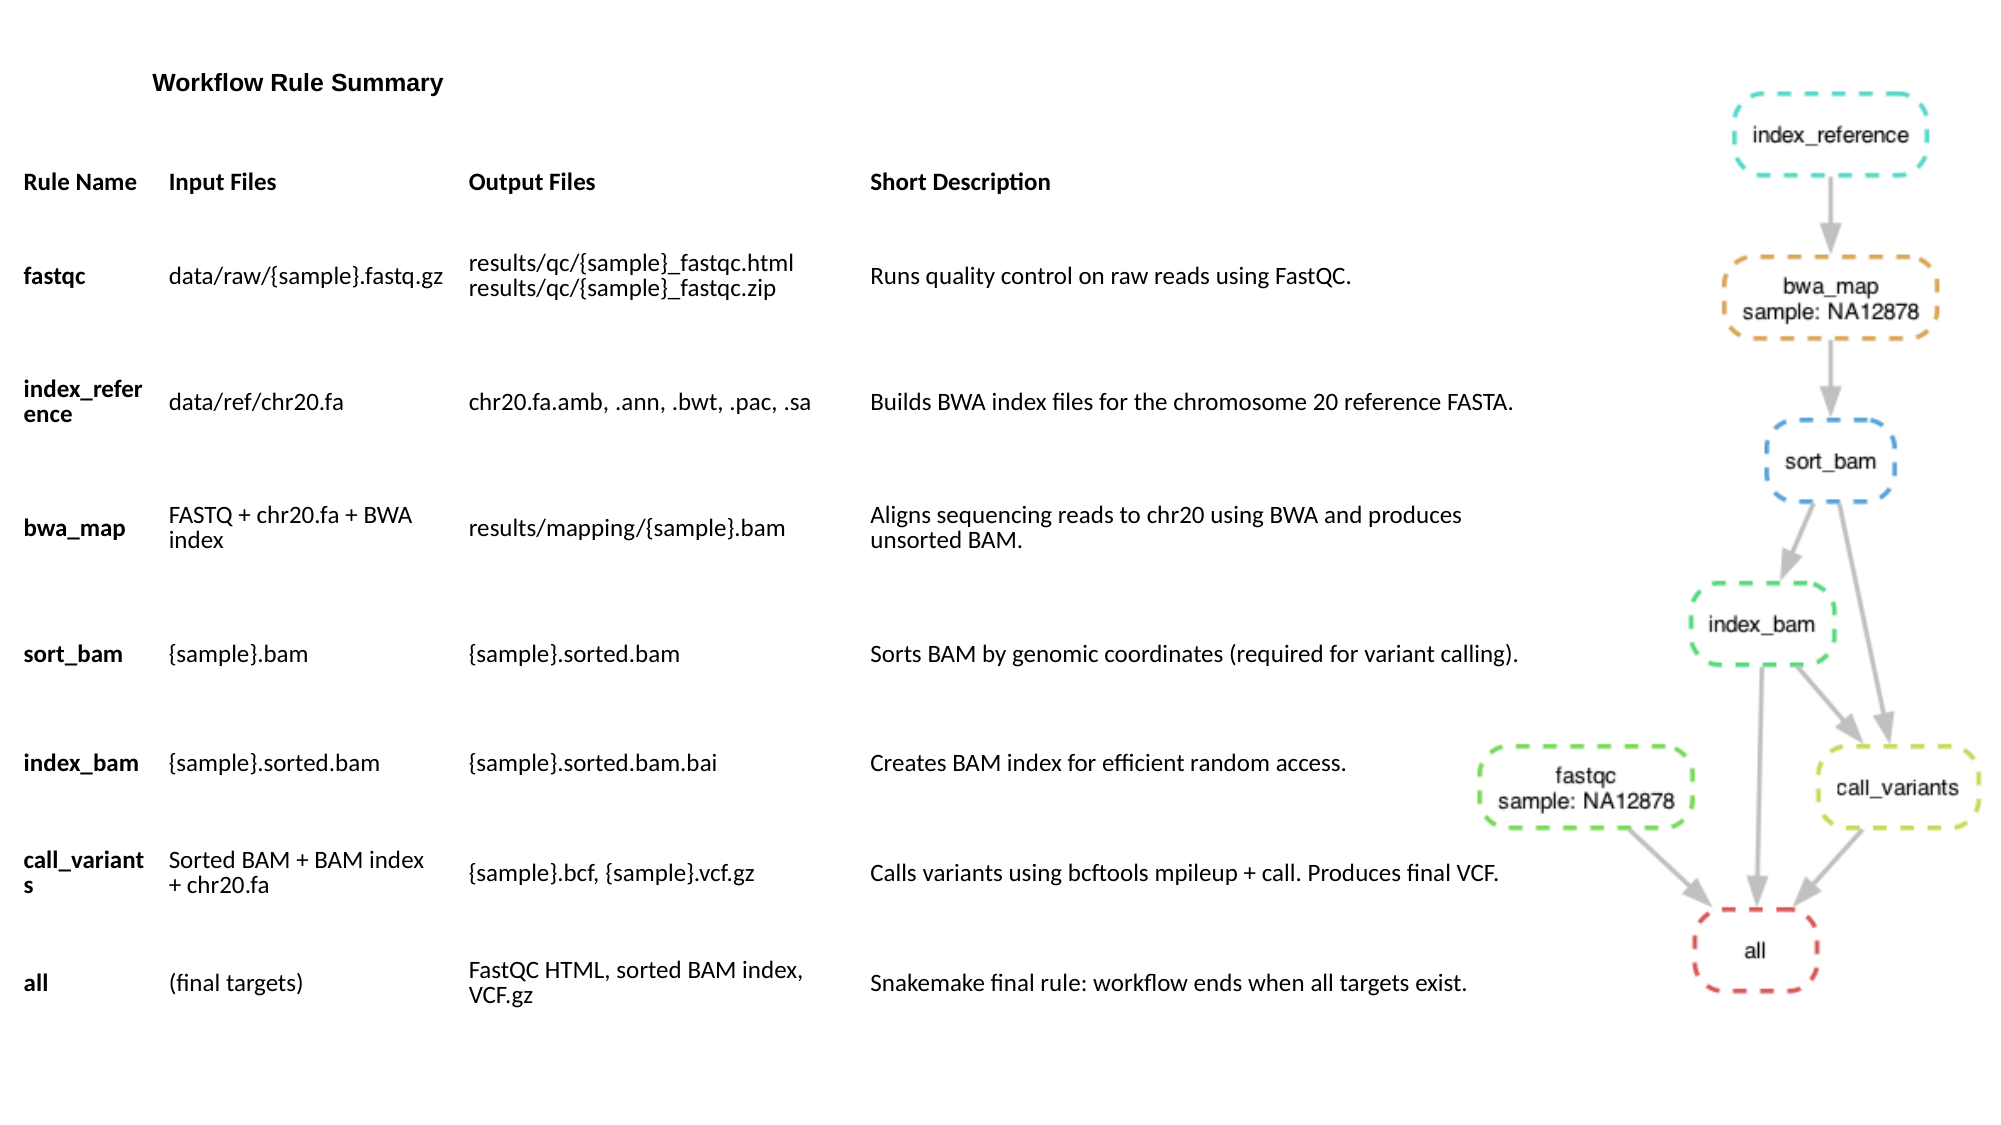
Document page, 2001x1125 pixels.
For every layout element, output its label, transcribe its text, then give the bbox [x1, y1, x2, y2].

table_cell index_reference [14, 349, 159, 459]
table_cell FASTQ + chr20.fa + BWA index [159, 459, 459, 601]
table_cell FastQC HTML, sorted BAM index, VCF.gz [459, 930, 861, 1039]
table_cell {sample}.sorted.bam.bai [459, 711, 861, 820]
title Workflow Rule Summary [137, 35, 1823, 135]
table_header Short Description [861, 162, 1470, 207]
table_cell Runs quality control on raw reads using FastQC. [861, 207, 1470, 349]
table_cell results/qc/{sample}_fastqc.html results/qc/{sample}_fastqc.zip [459, 207, 861, 349]
table_cell Creates BAM index for efficient random access. [861, 711, 1470, 820]
table_cell index_bam [14, 711, 159, 820]
table_header Output Files [459, 162, 861, 207]
table_cell (final targets) [159, 930, 459, 1039]
table_cell Sorted BAM + BAM index + chr20.fa [159, 820, 459, 930]
table_cell {sample}.sorted.bam [159, 711, 459, 820]
table_header Input Files [159, 162, 459, 207]
table_cell Builds BWA index files for the chromosome 20 reference FASTA. [861, 349, 1470, 459]
table_cell call_variants [14, 820, 159, 930]
table_cell Calls variants using bcftools mpileup + call. Produces final VCF. [861, 820, 1470, 930]
table_cell fastqc [14, 207, 159, 349]
table_cell Sorts BAM by genomic coordinates (required for variant calling). [861, 601, 1470, 711]
table_cell {sample}.bcf, {sample}.vcf.gz [459, 820, 861, 930]
table_cell data/ref/chr20.fa [159, 349, 459, 459]
table_cell bwa_map [14, 459, 159, 601]
table_cell chr20.fa.amb, .ann, .bwt, .pac, .sa [459, 349, 861, 459]
table_cell results/mapping/{sample}.bam [459, 459, 861, 601]
picture [1470, 84, 1989, 1001]
table_cell all [14, 930, 159, 1039]
table_cell Aligns sequencing reads to chr20 using BWA and produces unsorted BAM. [861, 459, 1470, 601]
table_cell Snakemake final rule: workflow ends when all targets exist. [861, 930, 1543, 1039]
table_cell {sample}.bam [159, 601, 459, 711]
table_header Rule Name [14, 162, 159, 207]
table_cell data/raw/{sample}.fastq.gz [159, 207, 459, 349]
table_cell sort_bam [14, 601, 159, 711]
table_cell {sample}.sorted.bam [459, 601, 861, 711]
